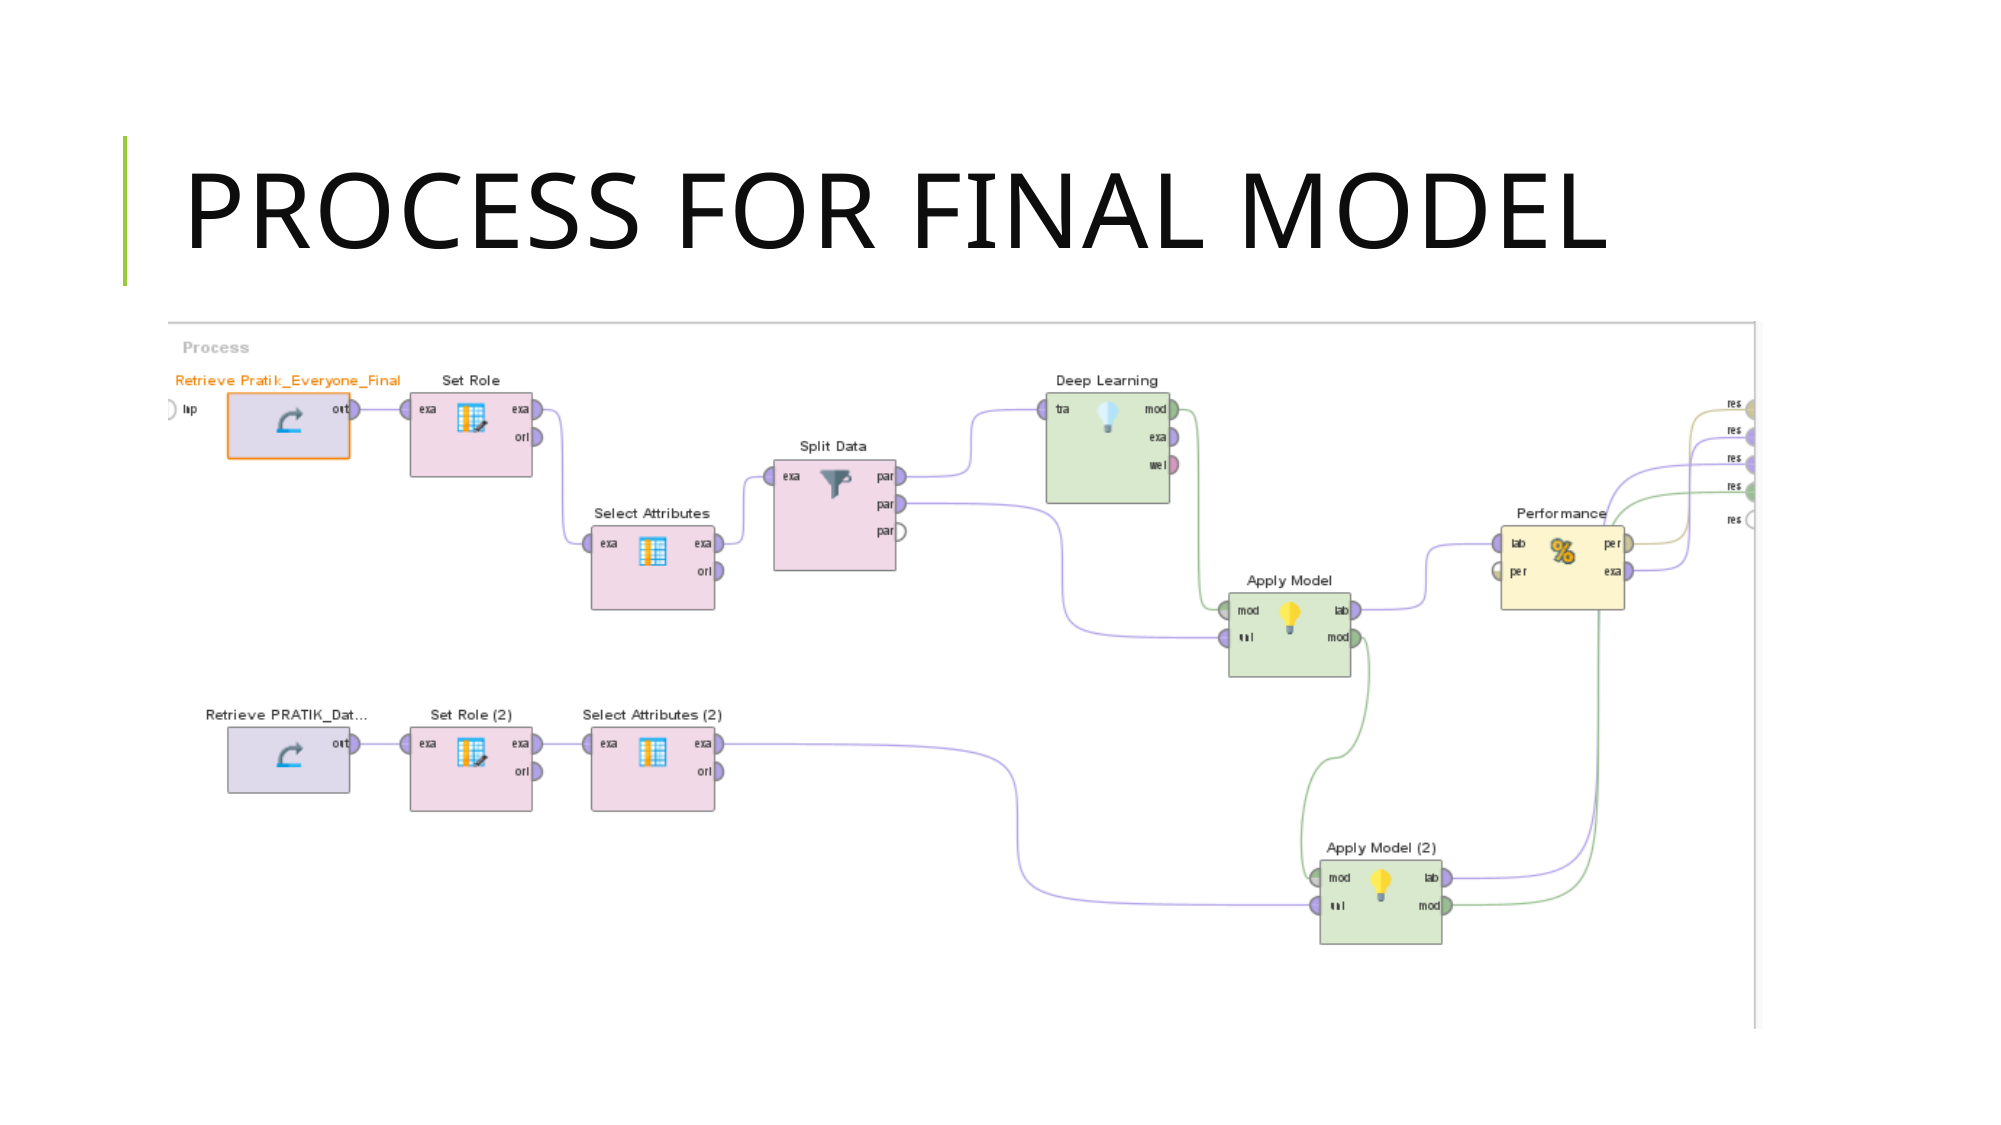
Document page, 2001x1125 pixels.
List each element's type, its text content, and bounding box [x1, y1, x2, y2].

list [167, 320, 1763, 1030]
title Process for final model [168, 96, 1763, 316]
